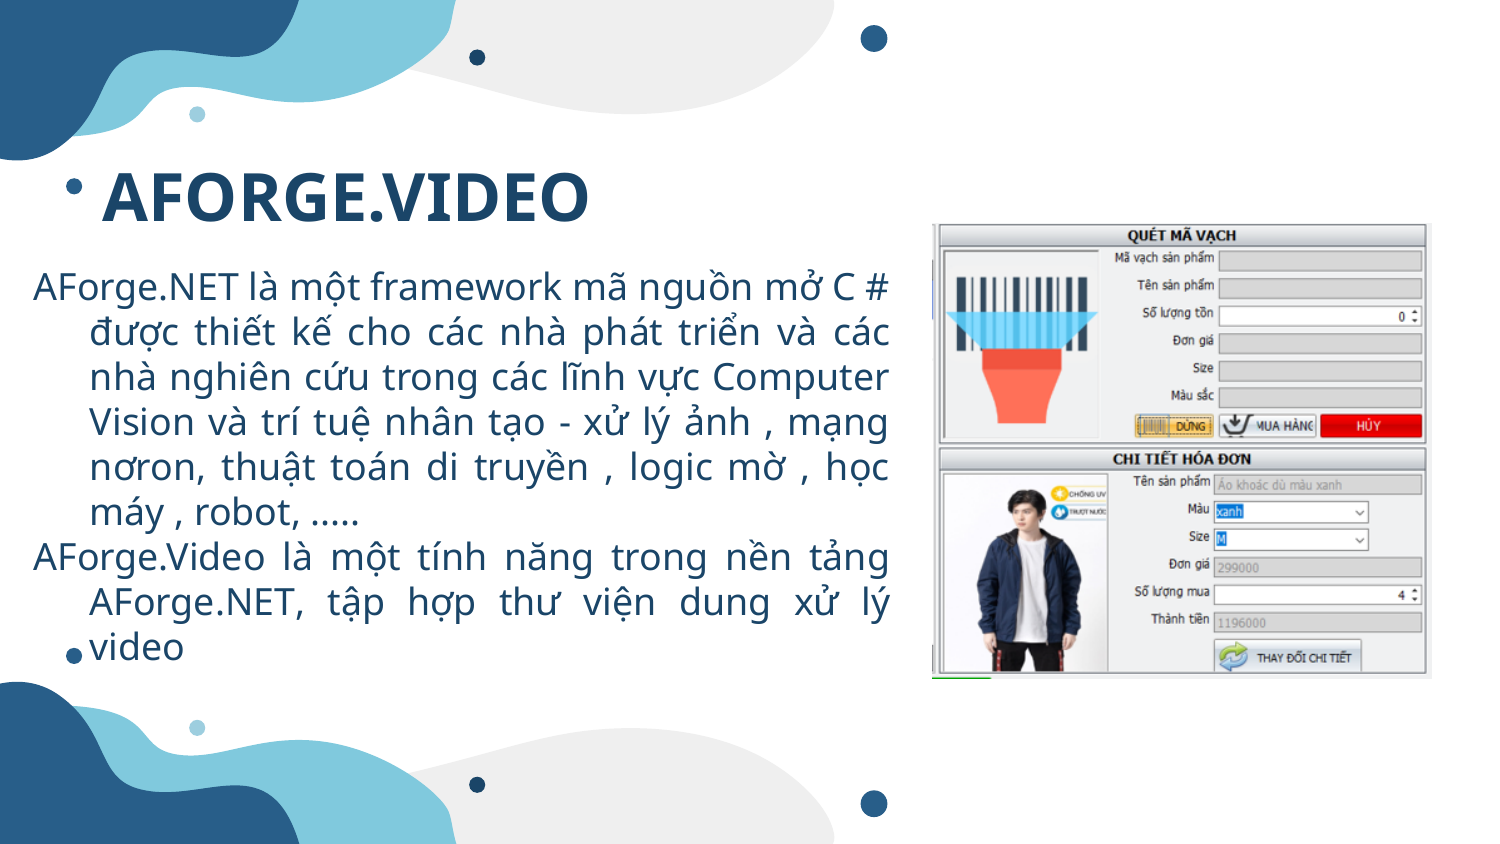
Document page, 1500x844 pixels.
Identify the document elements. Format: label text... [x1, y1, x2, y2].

picture [932, 223, 1432, 679]
title AFORGE.VIDEO [87, 140, 749, 247]
text_box AForge.NET là một framework mã nguồn mở C # được thiết kế cho các nhà phát triển và các nhà nghiên cứu trong các lĩnh vực Computer Vision và trí tuệ nhân tạo - xử lý ảnh , mạng nơron, thuật toán di truyền , logic mờ , học máy , robot, ..... AForge.Video là một tính năng trong nền tảng AForge.NET, tập hợp thư viện dung xử lý video [0, 247, 906, 652]
